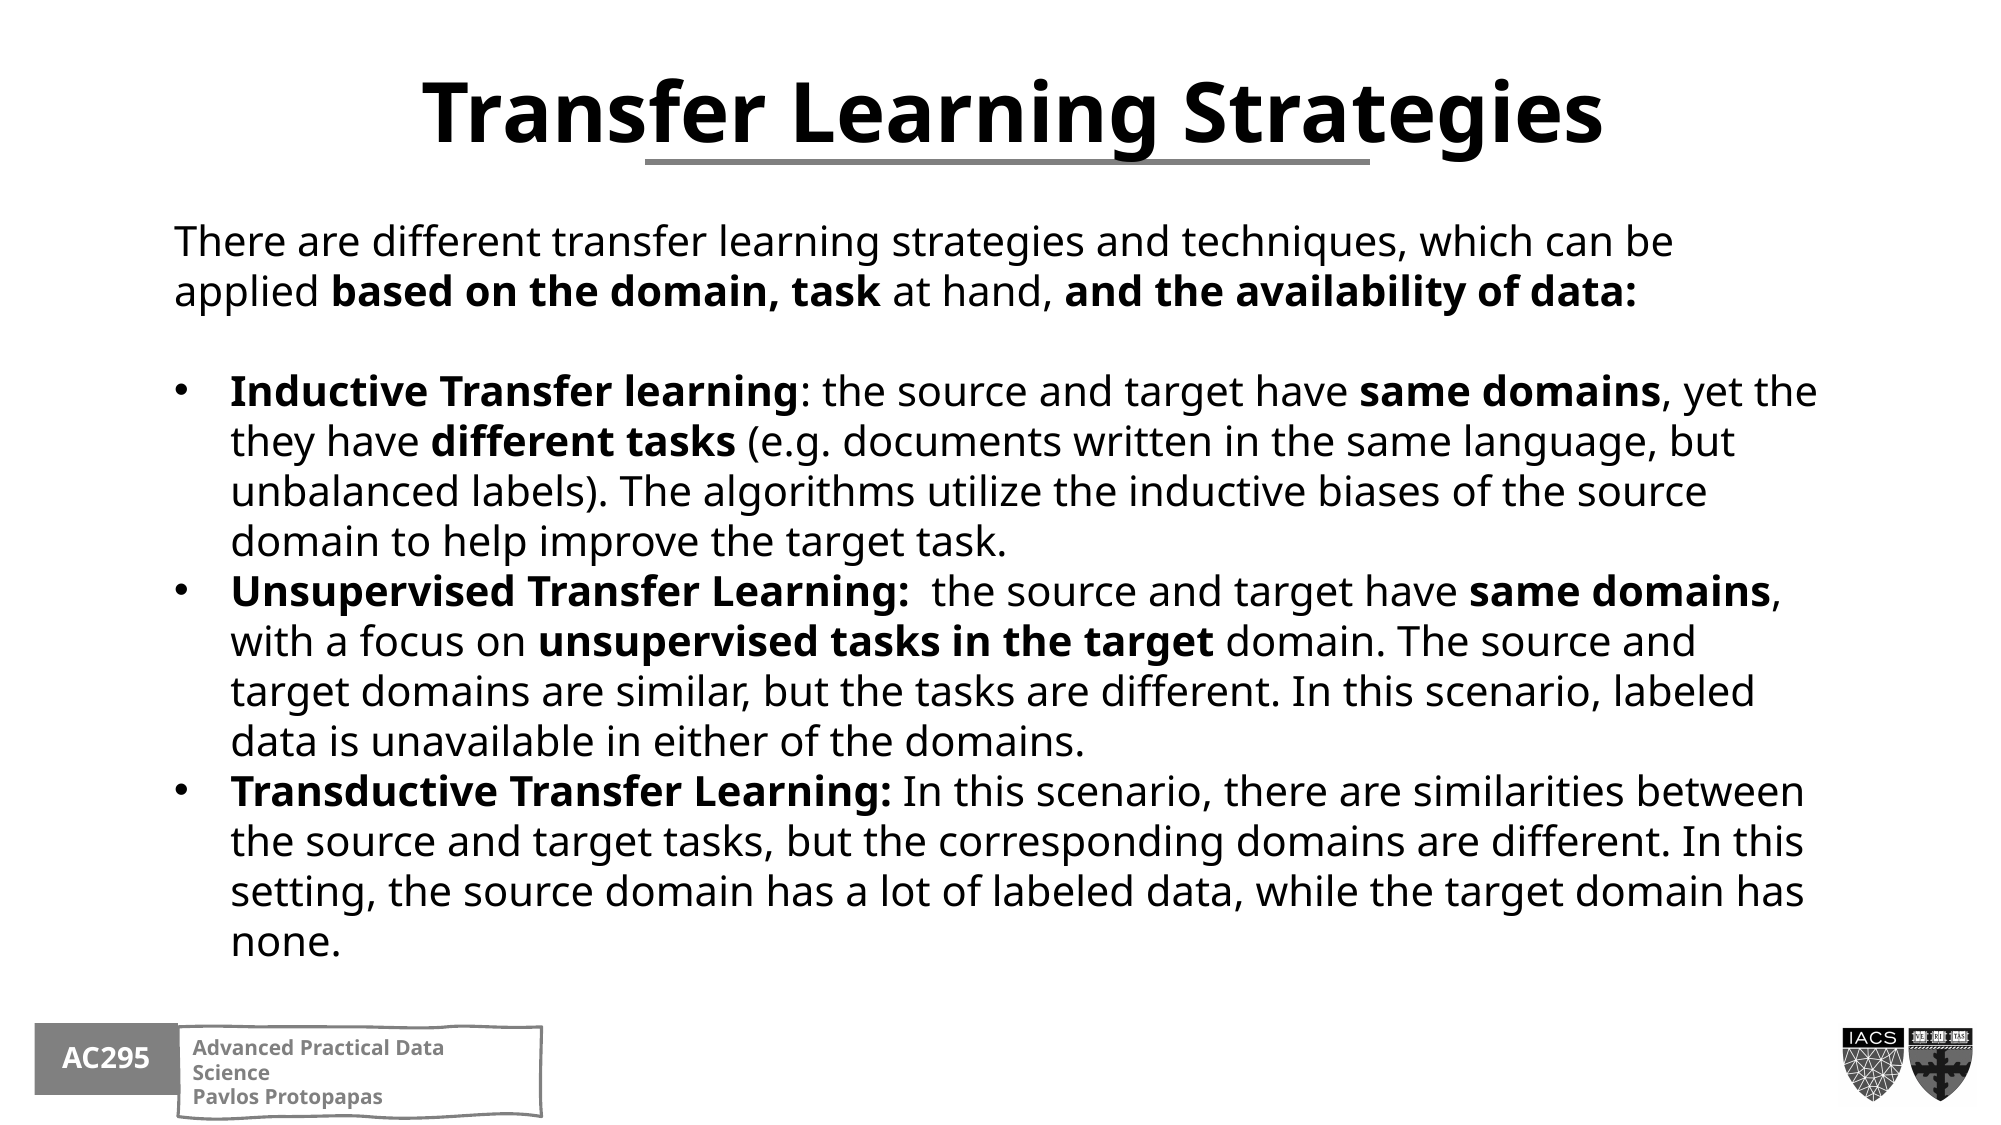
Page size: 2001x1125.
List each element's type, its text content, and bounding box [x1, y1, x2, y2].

text_box There are different transfer learning strategies and techniques, which can be applied based on the domain, task at hand, and the availability of data: Inductive Transfer learning: the source and target have same domains, yet the they have different tasks (e.g. documents written in the same language, but unbalanced labels). The algorithms utilize the inductive biases of the source domain to help improve the target task. Unsupervised Transfer Learning: the source and target have same domains, with a focus on unsupervised tasks in the target domain. The source and target domains are similar, but the tasks are different. In this scenario, labeled data is unavailable in either of the domains. Transductive Transfer Learning: In this scenario, there are similarities between the source and target tasks, but the corresponding domains are different. In this setting, the source domain has a lot of labeled data, while the target domain has none. [159, 206, 1838, 972]
list Transfer Learning Strategies [190, 51, 1838, 158]
picture [1838, 1023, 1977, 1107]
